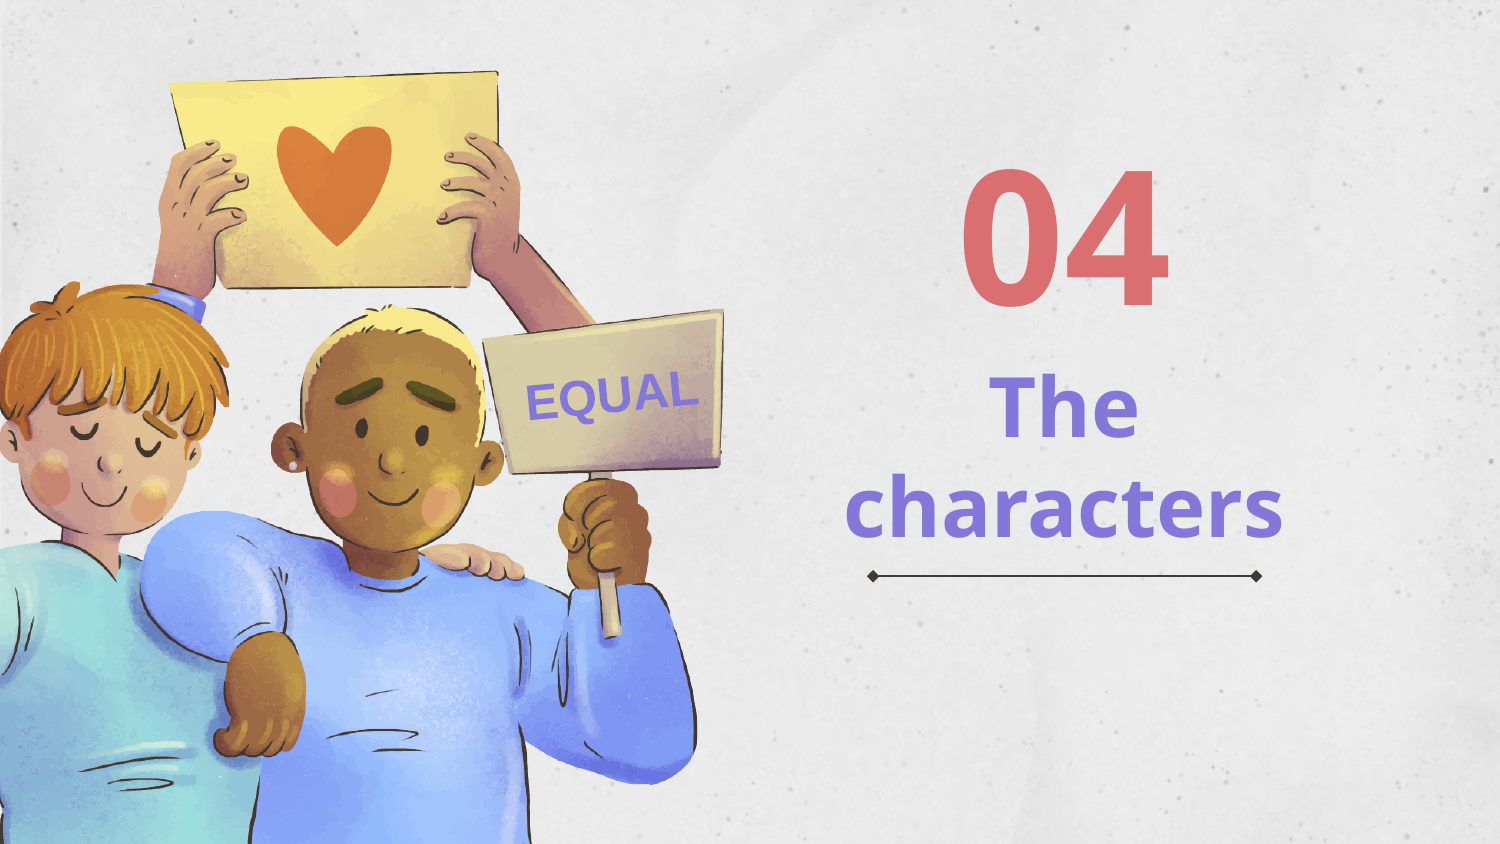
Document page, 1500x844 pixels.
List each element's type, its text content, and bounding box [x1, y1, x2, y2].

title 04 [921, 139, 1208, 322]
title The characters [764, 346, 1383, 570]
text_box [0, 54, 760, 844]
